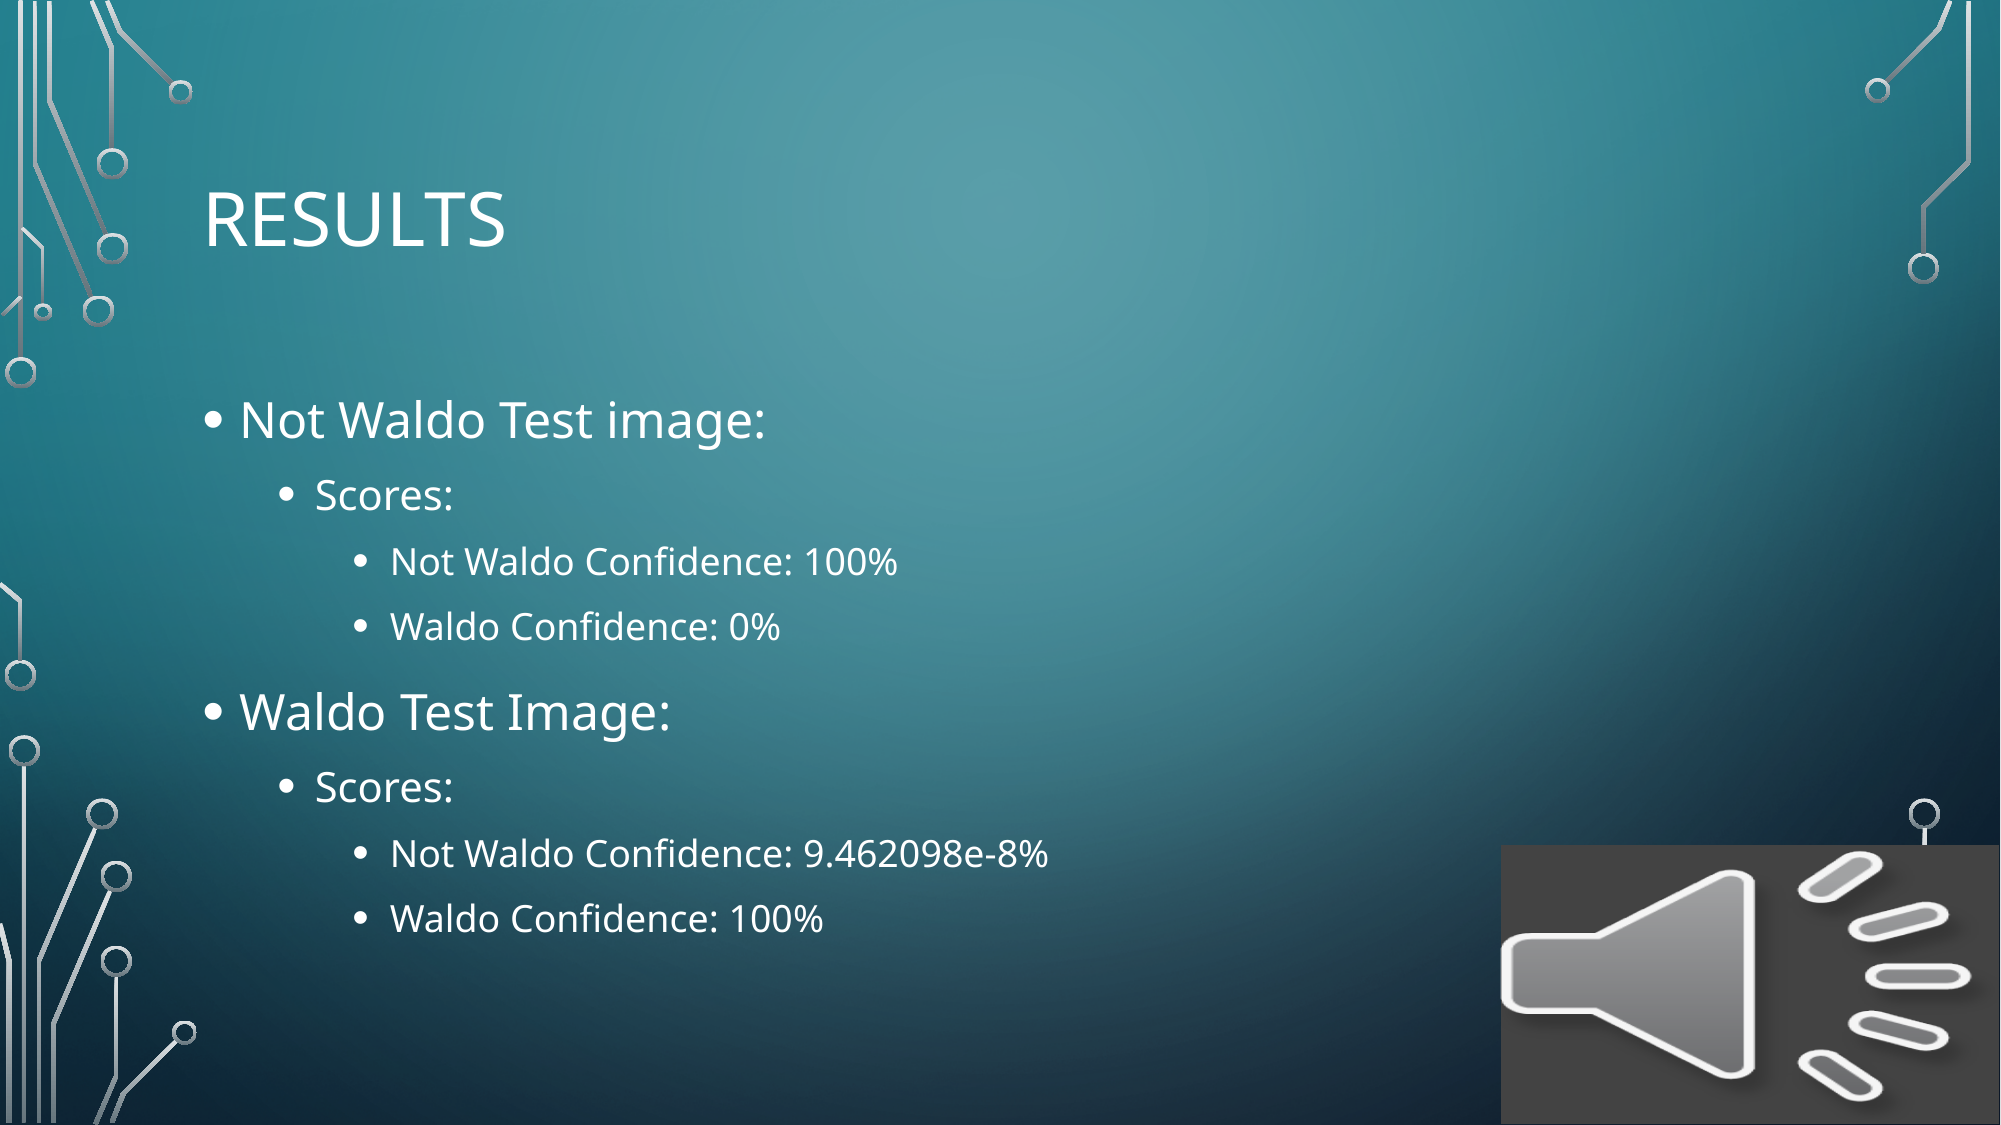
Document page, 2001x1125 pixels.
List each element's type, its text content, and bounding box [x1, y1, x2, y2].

list Not Waldo Test image: Scores: Not Waldo Confidence: 100% Waldo Confidence: 0% Waldo Test Image: Scores: Not Waldo Confidence: 9.462098e-8% Waldo Confidence: 100% [187, 369, 1813, 950]
title Results [187, 101, 1813, 344]
picture [1499, 843, 2000, 1125]
